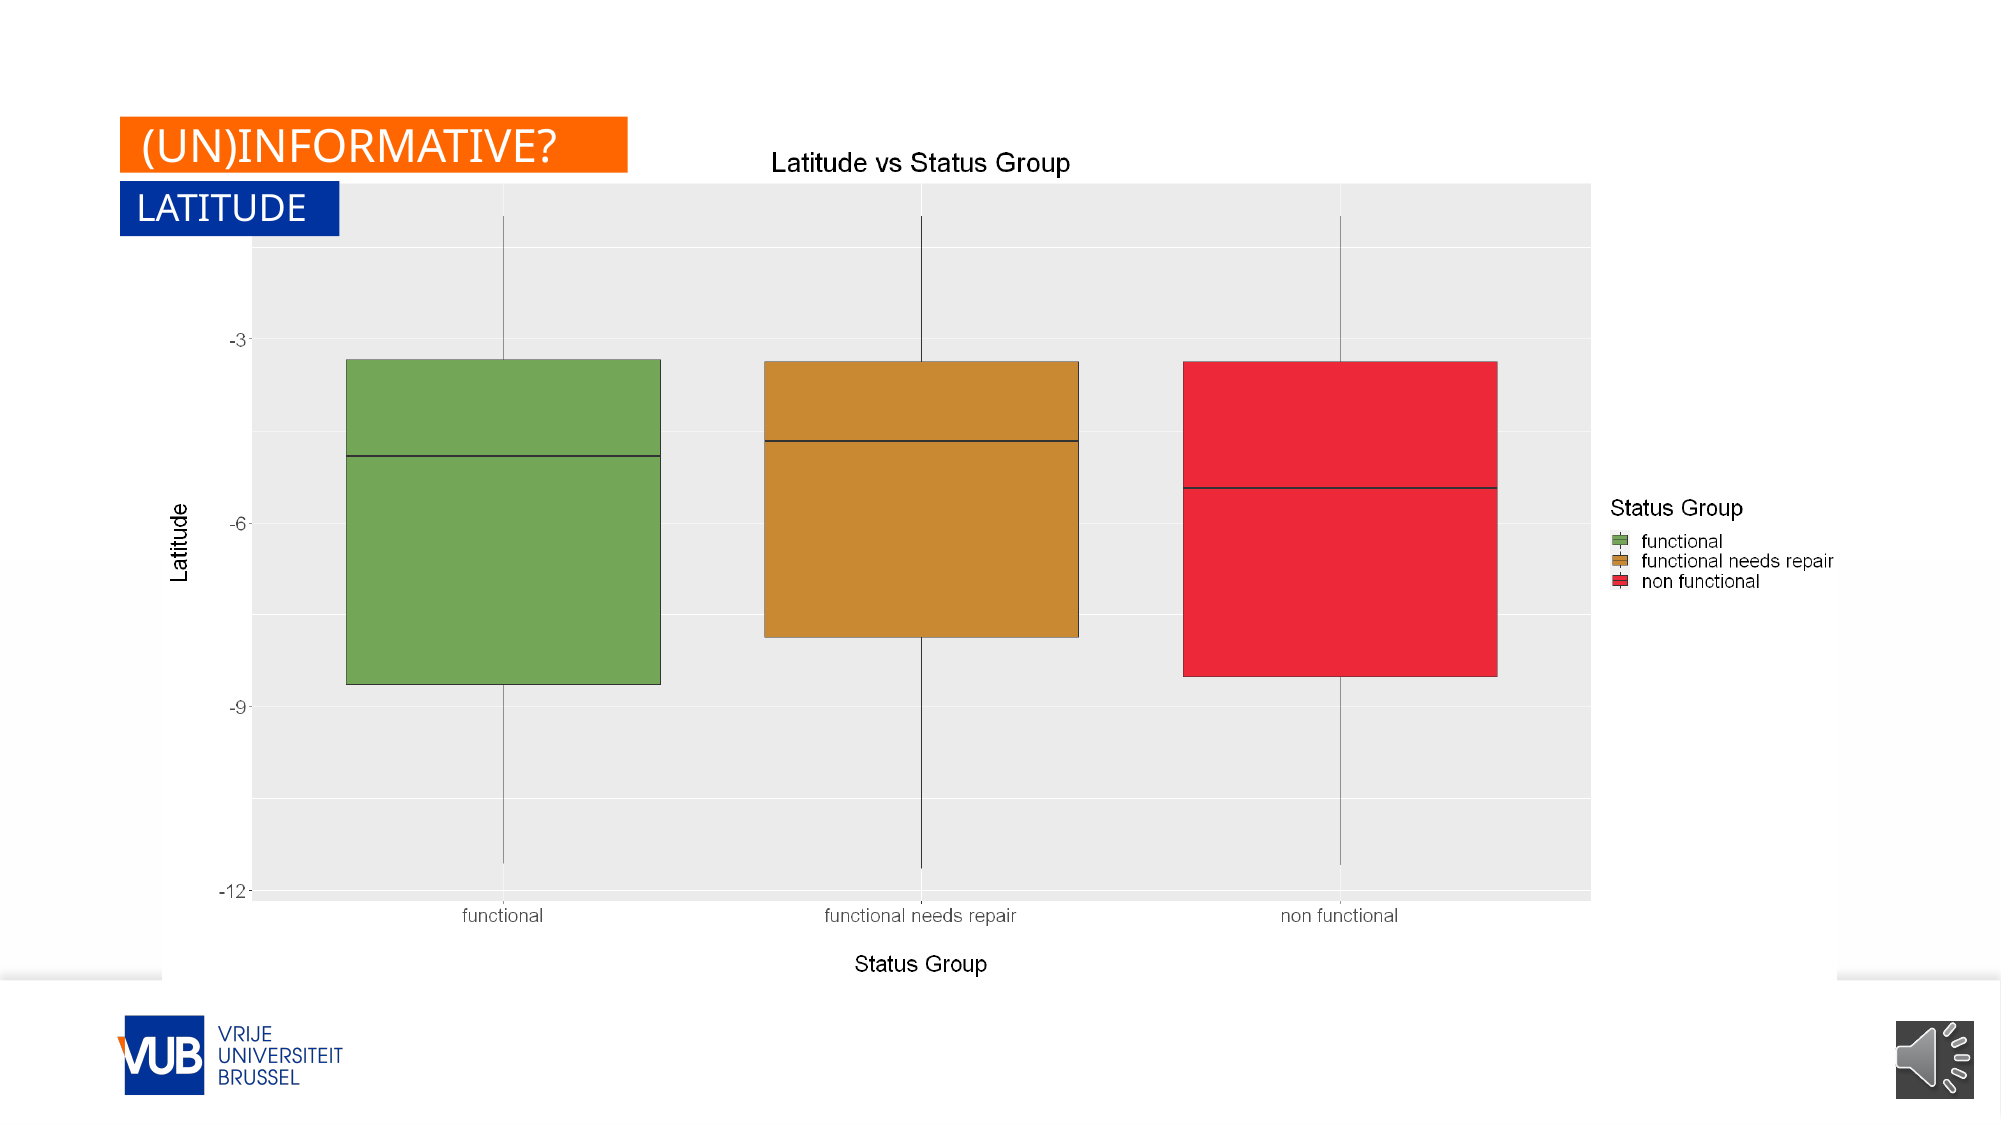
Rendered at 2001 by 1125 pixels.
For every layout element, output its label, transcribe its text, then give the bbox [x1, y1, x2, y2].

subtitle latitude [120, 181, 162, 237]
picture [110, 1000, 357, 1110]
picture [162, 144, 1837, 982]
title (un)Informative? [120, 116, 628, 173]
picture [1894, 1019, 1975, 1100]
